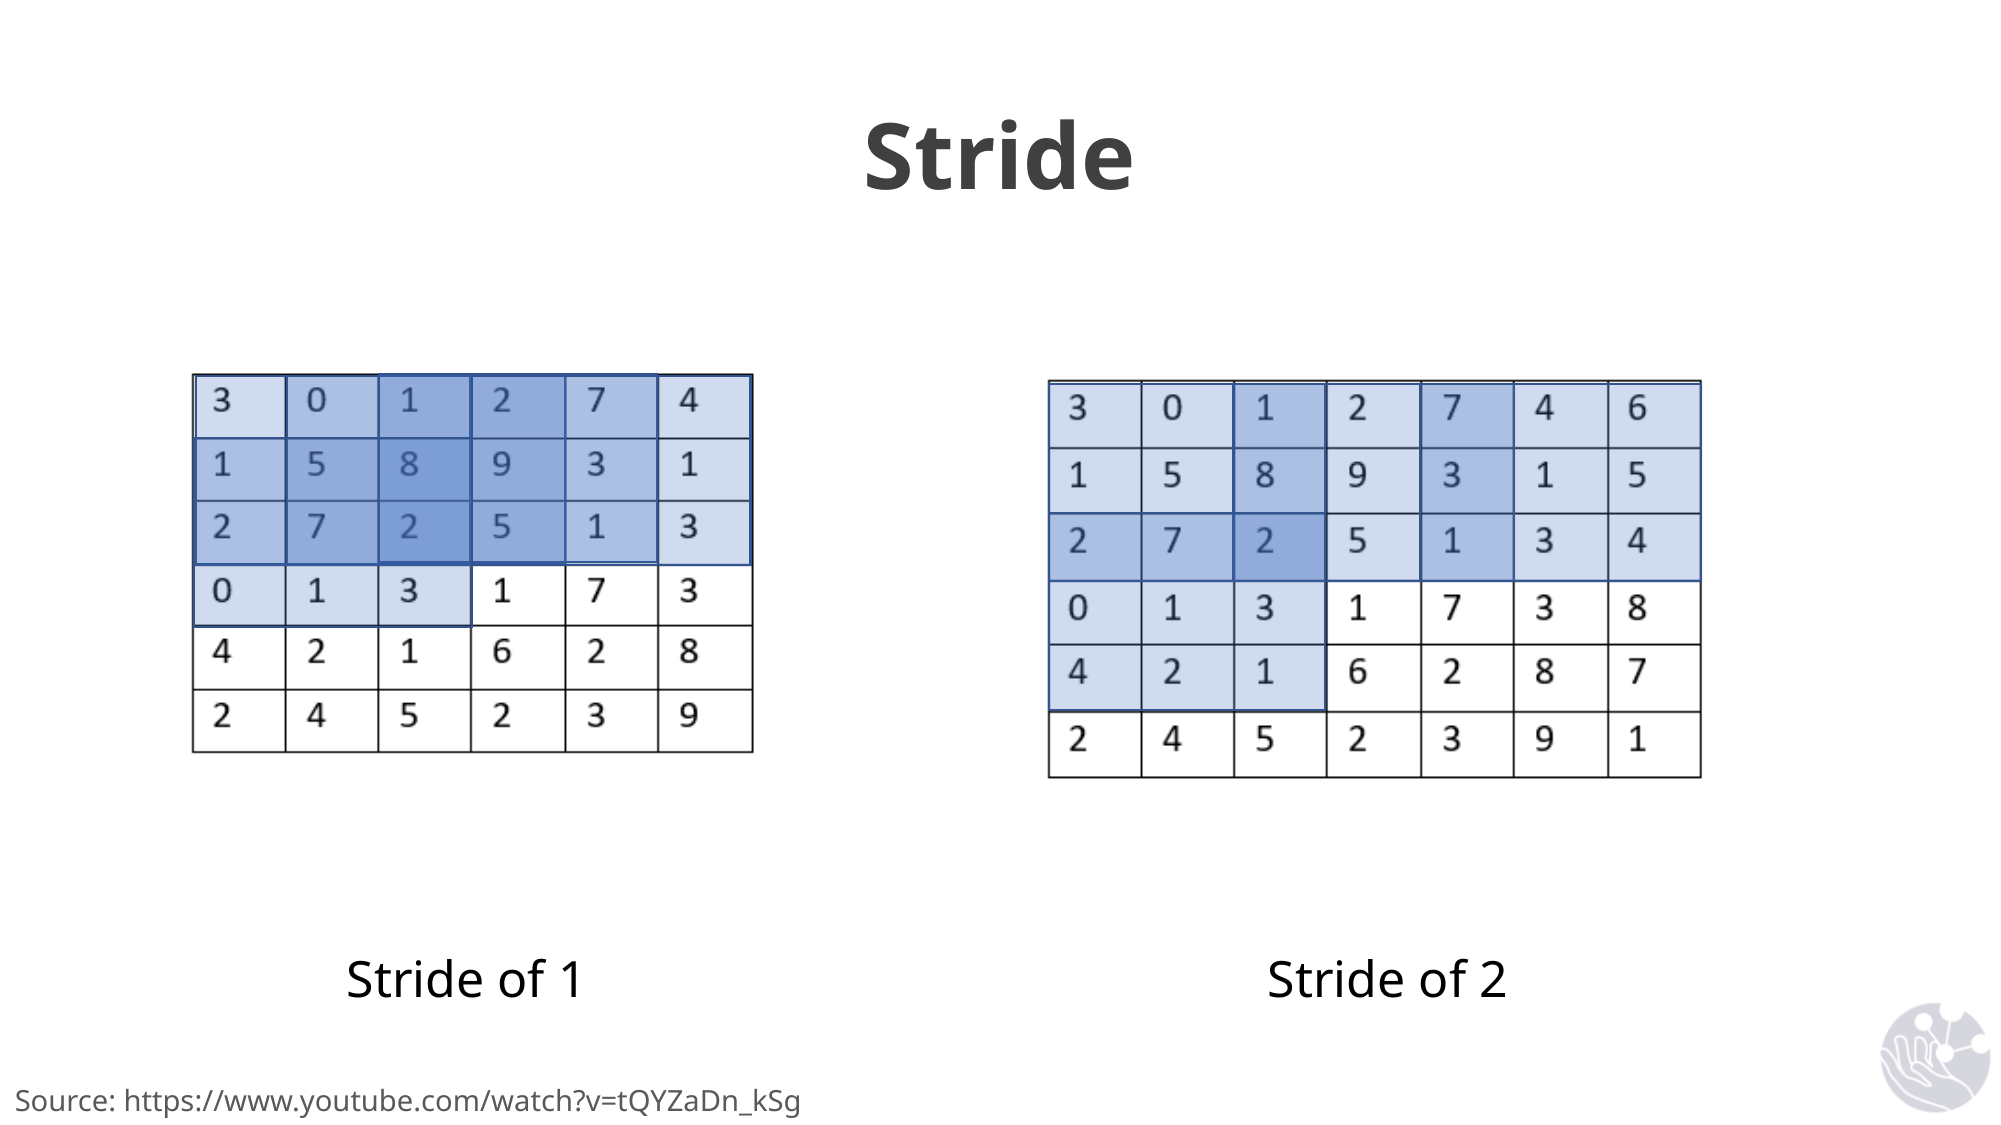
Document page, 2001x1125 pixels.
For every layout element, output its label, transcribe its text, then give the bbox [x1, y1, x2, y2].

text_box Stride of 2 [1252, 939, 1523, 1015]
picture [1866, 991, 1998, 1125]
text_box Stride of 1 [331, 939, 602, 1015]
text_box Source: https://www.youtube.com/watch?v=tQYZaDn_kSg [0, 1074, 1866, 1125]
picture [187, 367, 763, 762]
picture [1043, 373, 1713, 786]
title Stride [0, 0, 2000, 218]
